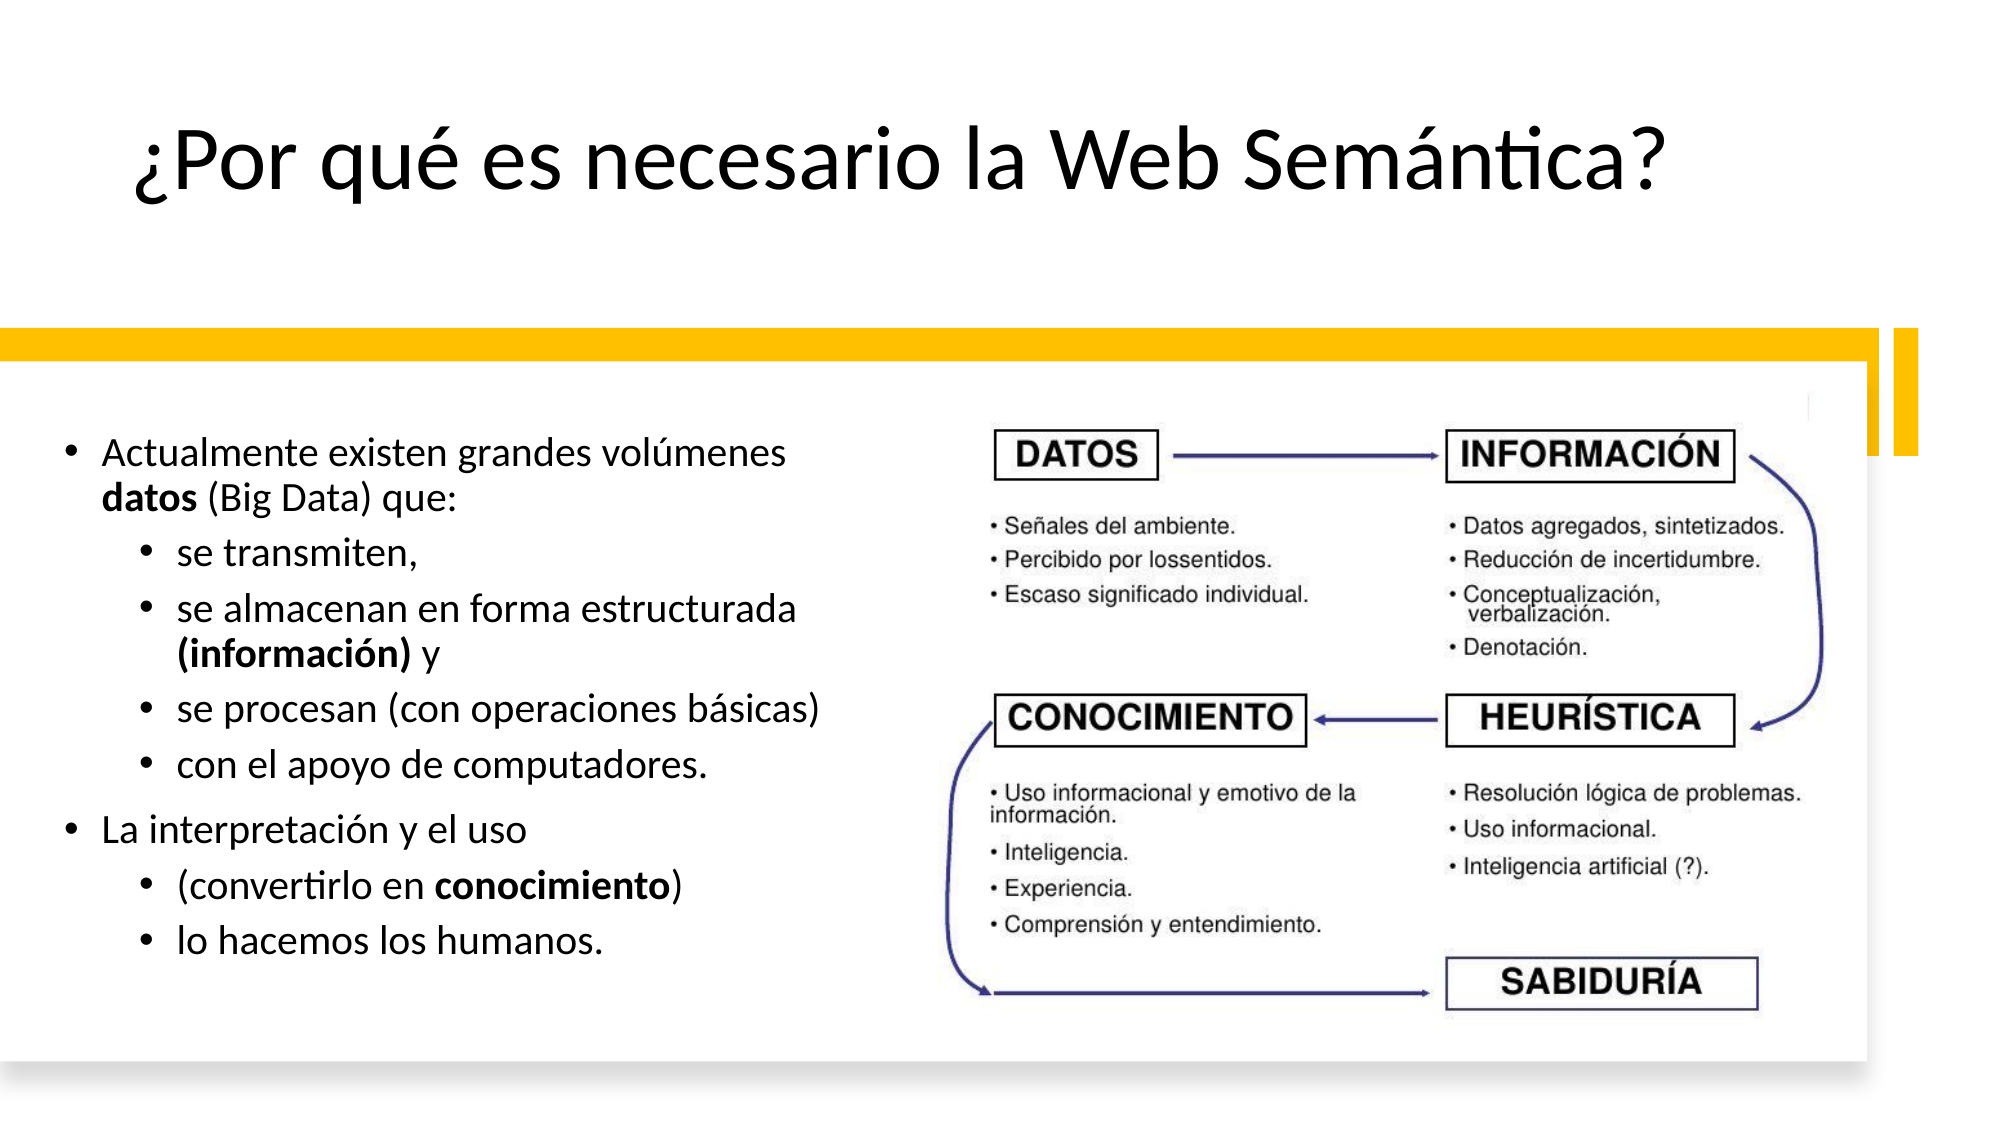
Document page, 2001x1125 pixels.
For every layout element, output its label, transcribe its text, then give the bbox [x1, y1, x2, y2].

text_box [0, 0, 2000, 1125]
list Actualmente existen grandes volúmenes datos (Big Data) que: se transmiten, se almacenan en forma estructurada (información) y se procesan (con operaciones básicas) con el apoyo de computadores. La interpretación y el uso (convertirlo en conocimiento) lo hacemos los humanos. [64, 370, 874, 1024]
text_box [0, 361, 1868, 1062]
picture [918, 370, 1857, 1047]
text_box [1893, 327, 1919, 456]
text_box [0, 327, 1879, 402]
title ¿Por qué es necesario la Web Semántica? [130, 63, 1782, 210]
